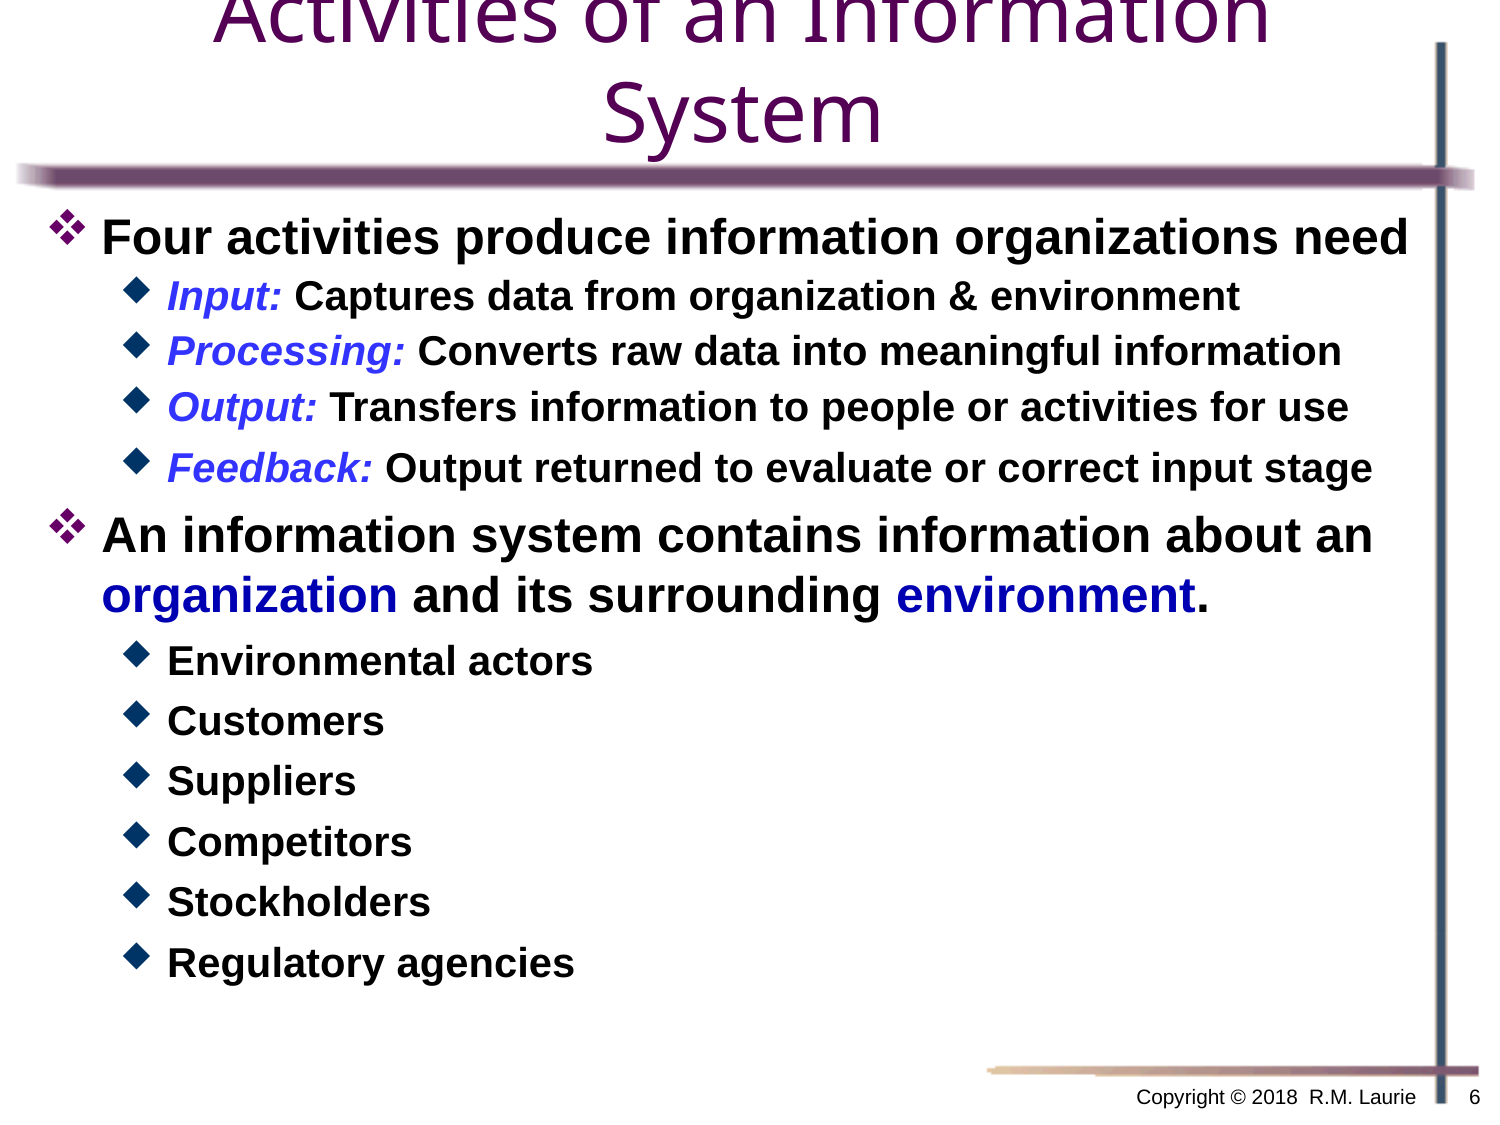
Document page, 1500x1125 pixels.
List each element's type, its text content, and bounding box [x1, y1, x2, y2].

slide_number 6 [1449, 1070, 1500, 1121]
footer Copyright © 2018 R.M. Laurie [956, 1070, 1432, 1121]
list Four activities produce information organizations need Input: Captures data from organization & environment Processing: Converts raw data into meaningful information Output: Transfers information to people or activities for use Feedback: Output returned to evaluate or correct input stage An information system contains information about an organization and its surrounding environment. Environmental actors Customers Suppliers Competitors Stockholders Regulatory agencies [30, 208, 1450, 1096]
title Activities of an Information System [50, 15, 1438, 167]
picture [0, 0, 1500, 1125]
